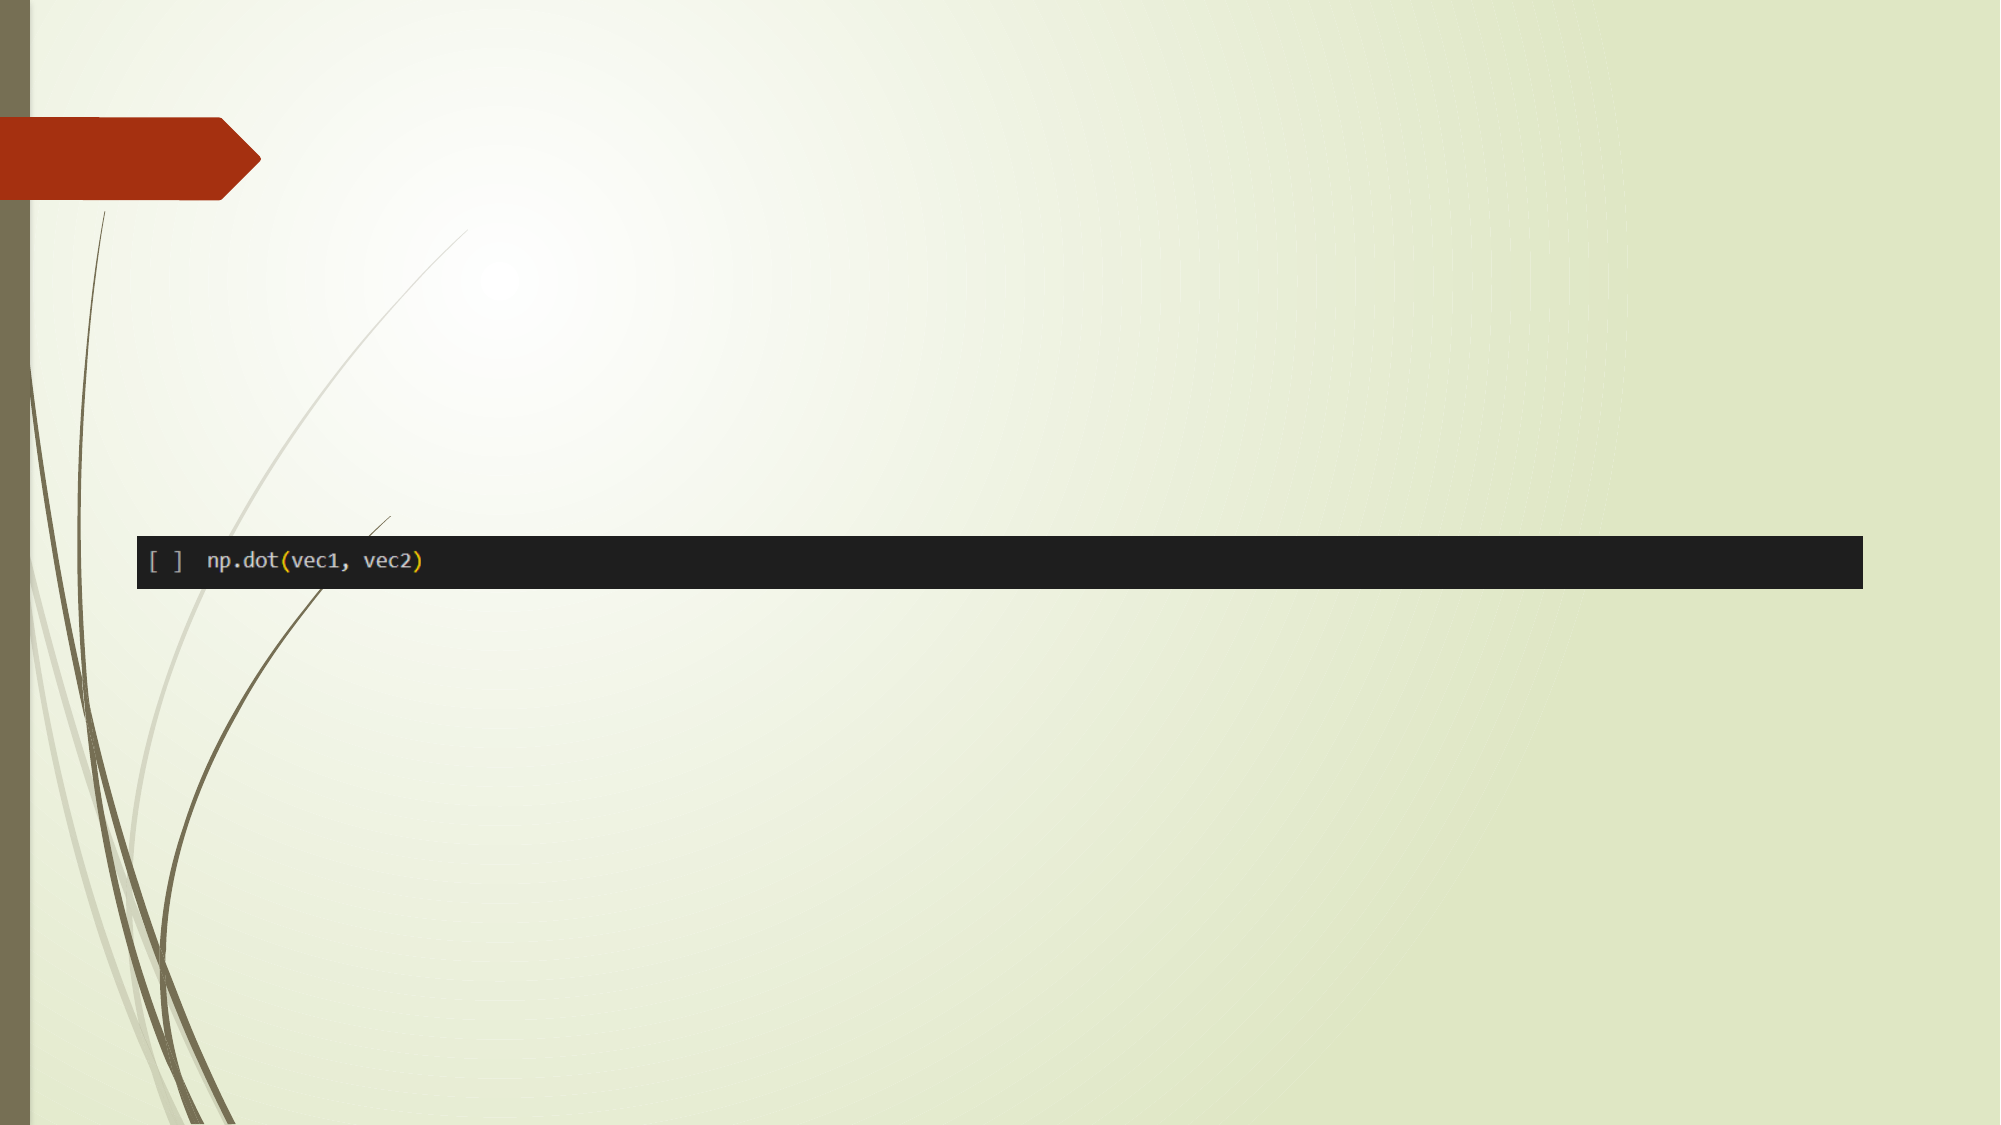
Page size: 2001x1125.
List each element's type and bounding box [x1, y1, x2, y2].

picture [137, 535, 1863, 589]
